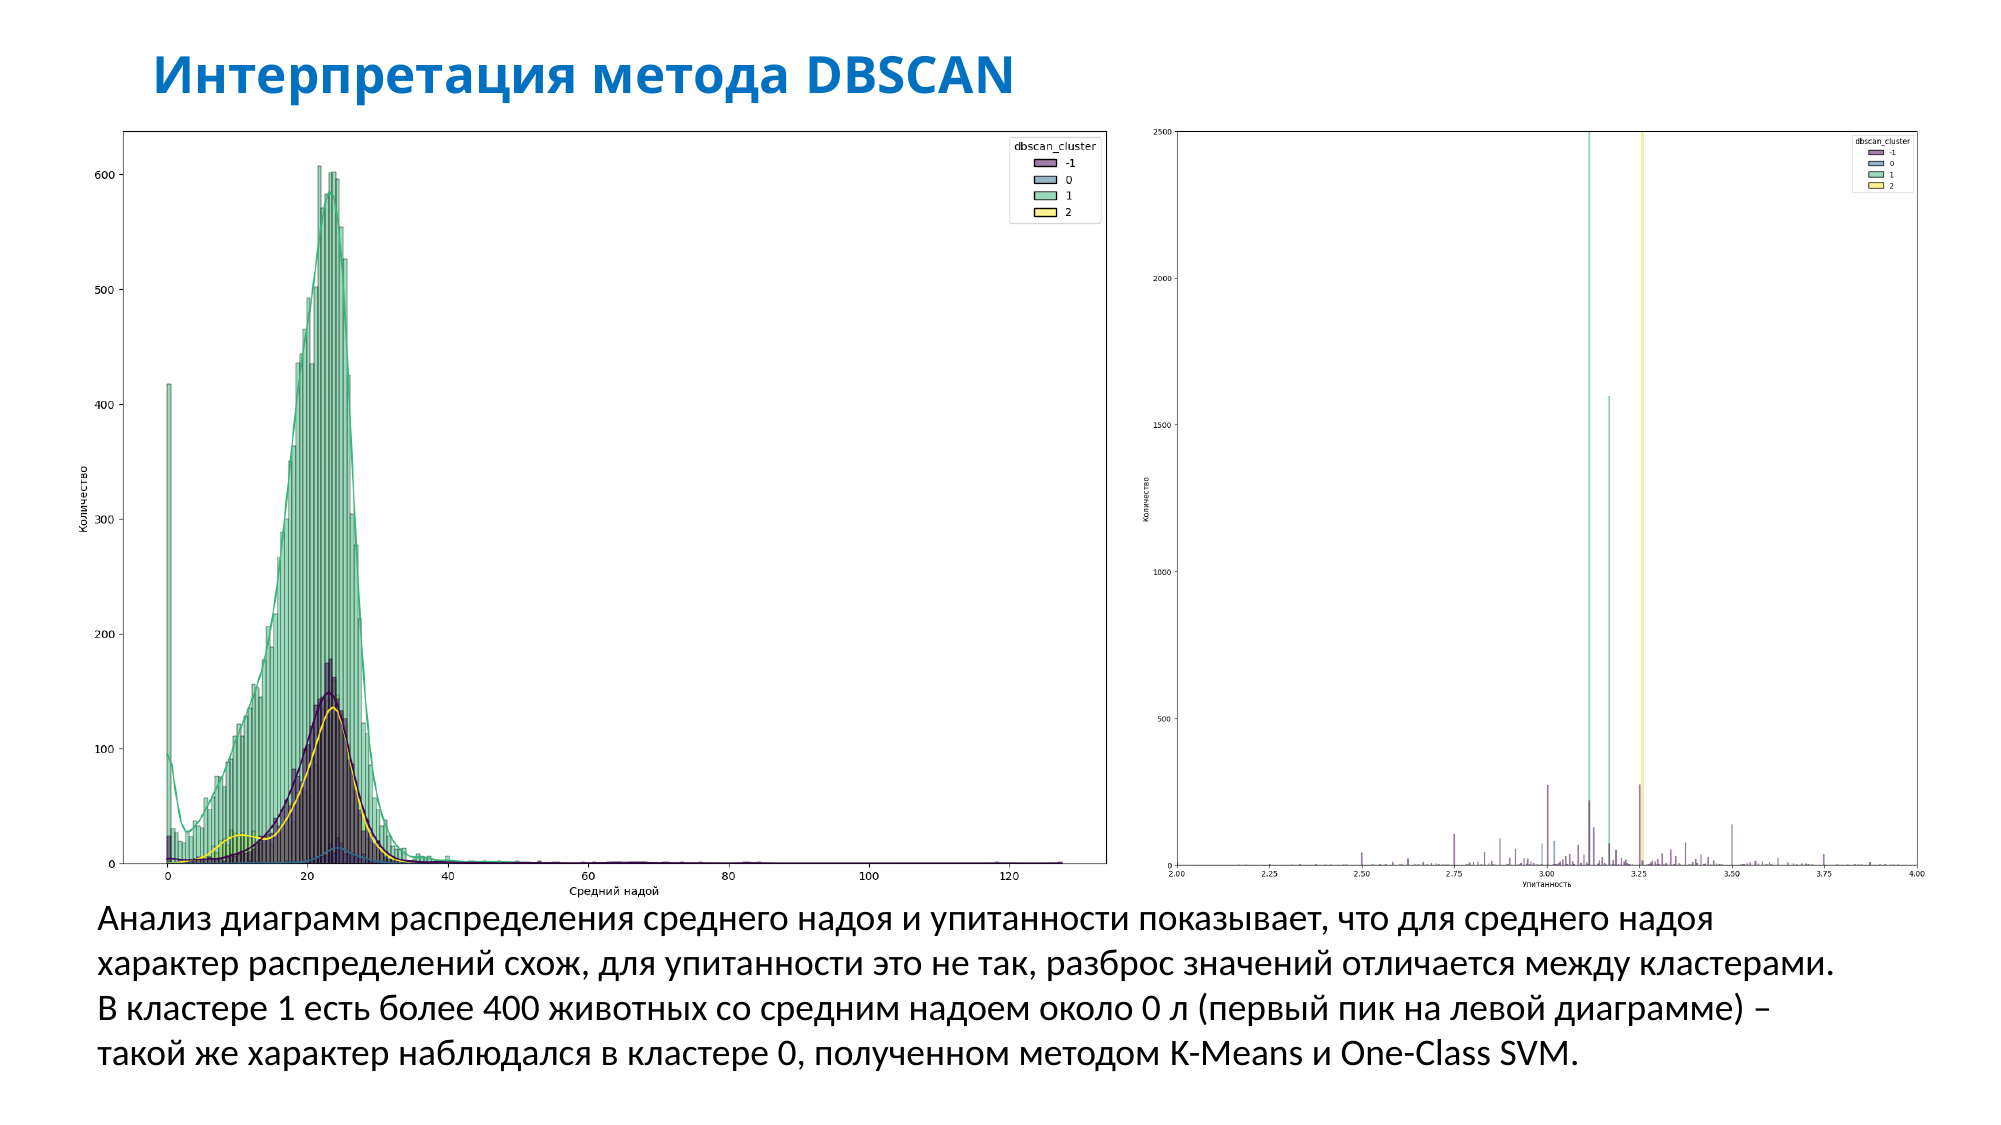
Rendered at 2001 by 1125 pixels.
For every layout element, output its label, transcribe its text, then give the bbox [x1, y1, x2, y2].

title Интерпретация метода DBSCAN [137, 25, 1046, 123]
text_box Анализ диаграмм распределения среднего надоя и упитанности показывает, что для среднего надоя характер распределений схож, для упитанности это не так, разброс значений отличается между кластерами. В кластере 1 есть более 400 животных со средним надоем около 0 л (первый пик на левой диаграмме) – такой же характер наблюдался в кластере 0, полученном методом K-Means и One-Class SVM. [82, 885, 1864, 1080]
picture [70, 123, 1113, 905]
picture [1137, 123, 1930, 893]
